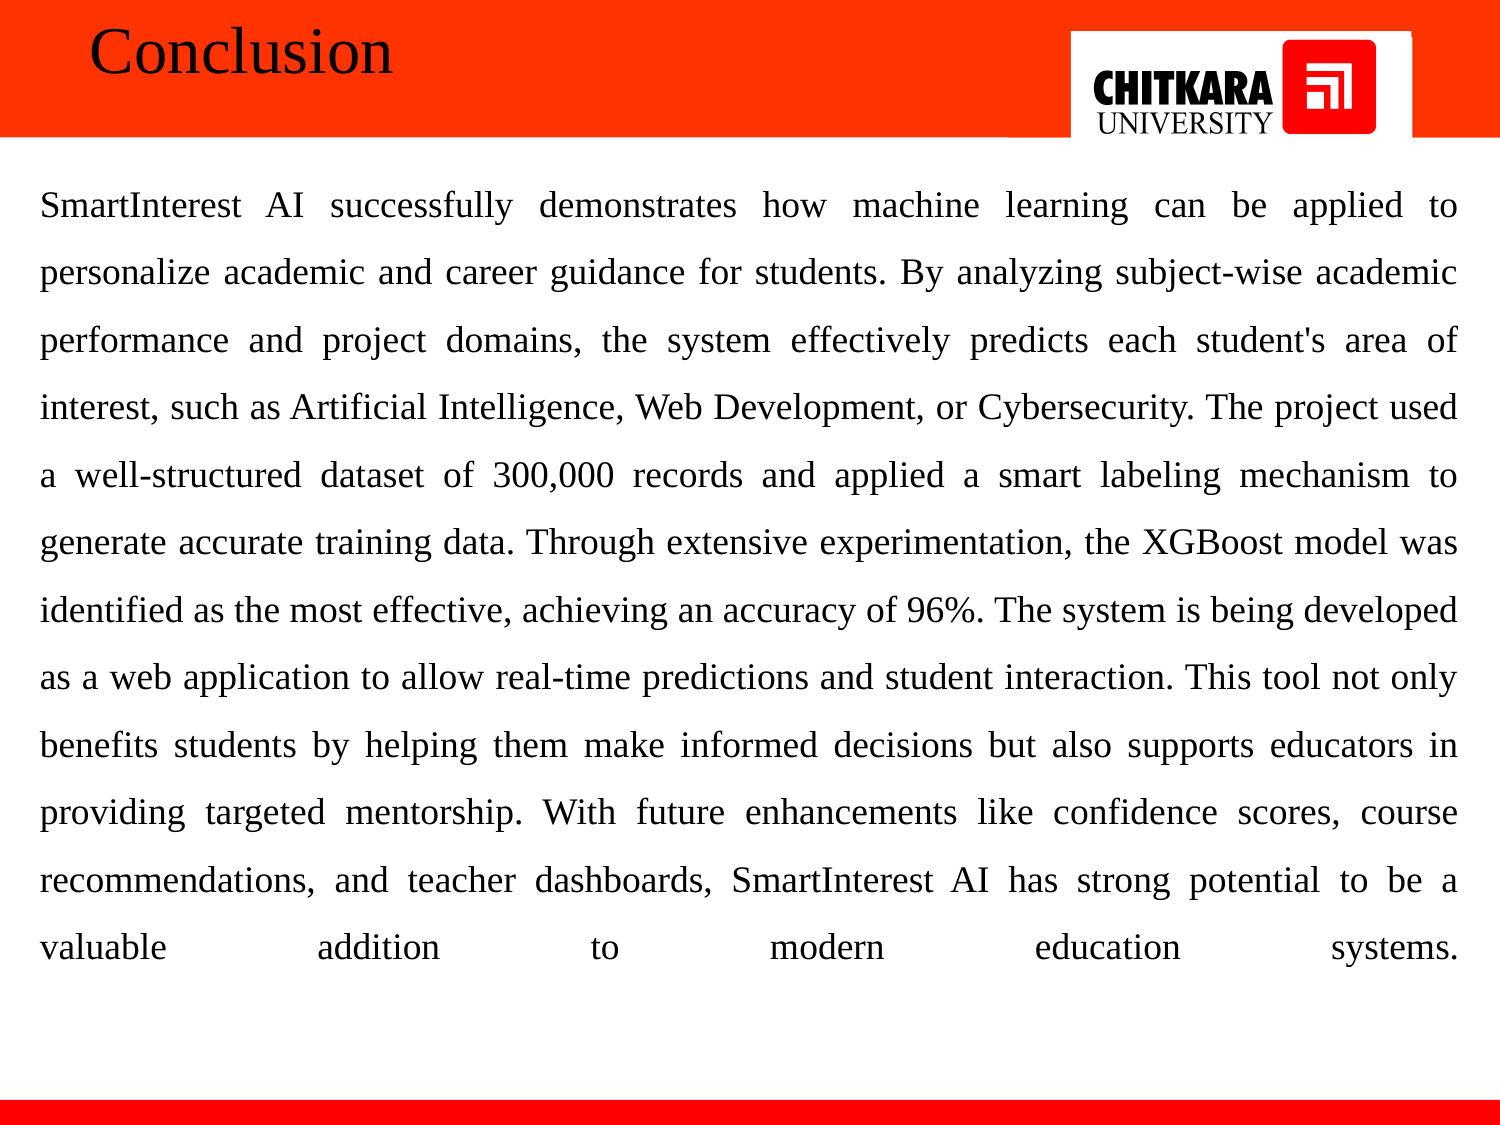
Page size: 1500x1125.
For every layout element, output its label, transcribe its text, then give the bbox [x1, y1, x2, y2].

picture [1074, 37, 1391, 138]
text_box SmartInterest AI successfully demonstrates how machine learning can be applied to personalize academic and career guidance for students. By analyzing subject-wise academic performance and project domains, the system effectively predicts each student's area of interest, such as Artificial Intelligence, Web Development, or Cybersecurity. The project used a well-structured dataset of 300,000 records and applied a smart labeling mechanism to generate accurate training data. Through extensive experimentation, the XGBoost model was identified as the most effective, achieving an accuracy of 96%. The system is being developed as a web application to allow real-time predictions and student interaction. This tool not only benefits students by helping them make informed decisions but also supports educators in providing targeted mentorship. With future enhancements like confidence scores, course recommendations, and teacher dashboards, SmartInterest AI has strong potential to be a valuable addition to modern education systems. [24, 149, 1475, 1020]
text_box Conclusion [74, 0, 961, 95]
